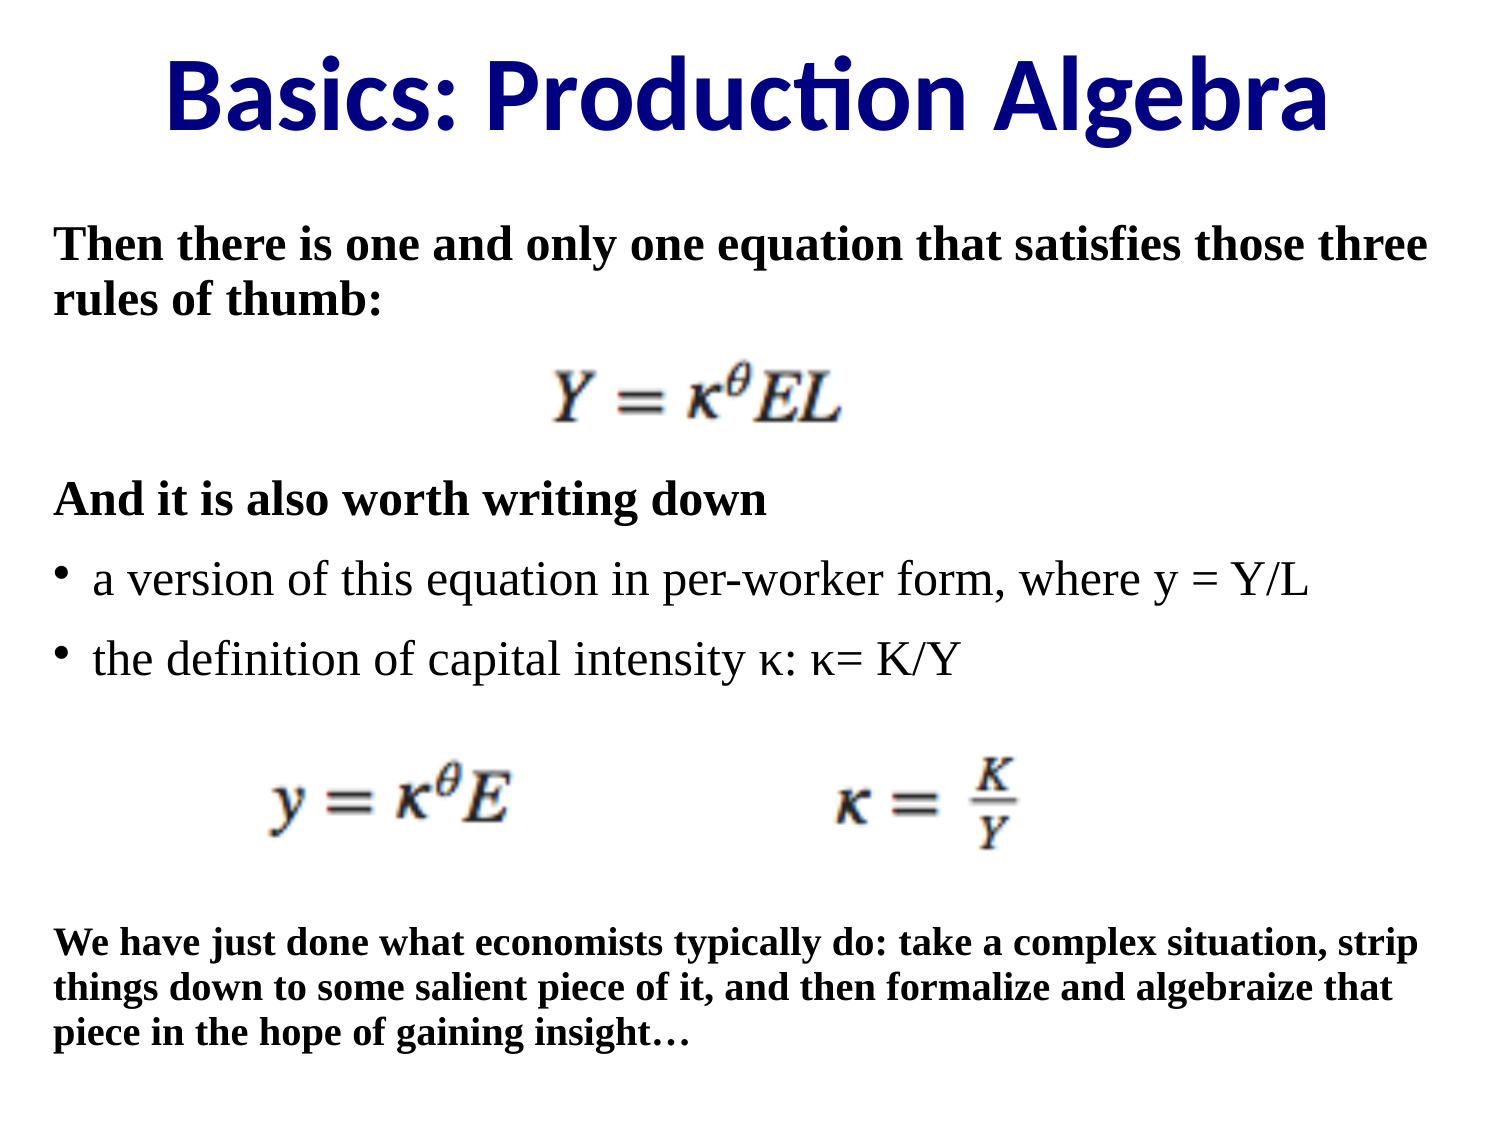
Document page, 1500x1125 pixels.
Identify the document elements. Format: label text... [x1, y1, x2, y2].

picture [261, 744, 527, 856]
text_box And it is also worth writing down a version of this equation in per-worker form, where y = Y/L the definition of capital intensity κ: κ= K/Y [45, 463, 1452, 745]
picture [822, 744, 1038, 866]
list Then there is one and only one equation that satisfies those three rules of thumb: [44, 207, 1453, 358]
title Basics: Production Algebra [44, 0, 1453, 207]
text_box We have just done what economists typically do: take a complex situation, strip things down to some salient piece of it, and then formalize and algebraize that piece in the hope of gaining insight… [45, 912, 1452, 1062]
picture [540, 323, 850, 439]
